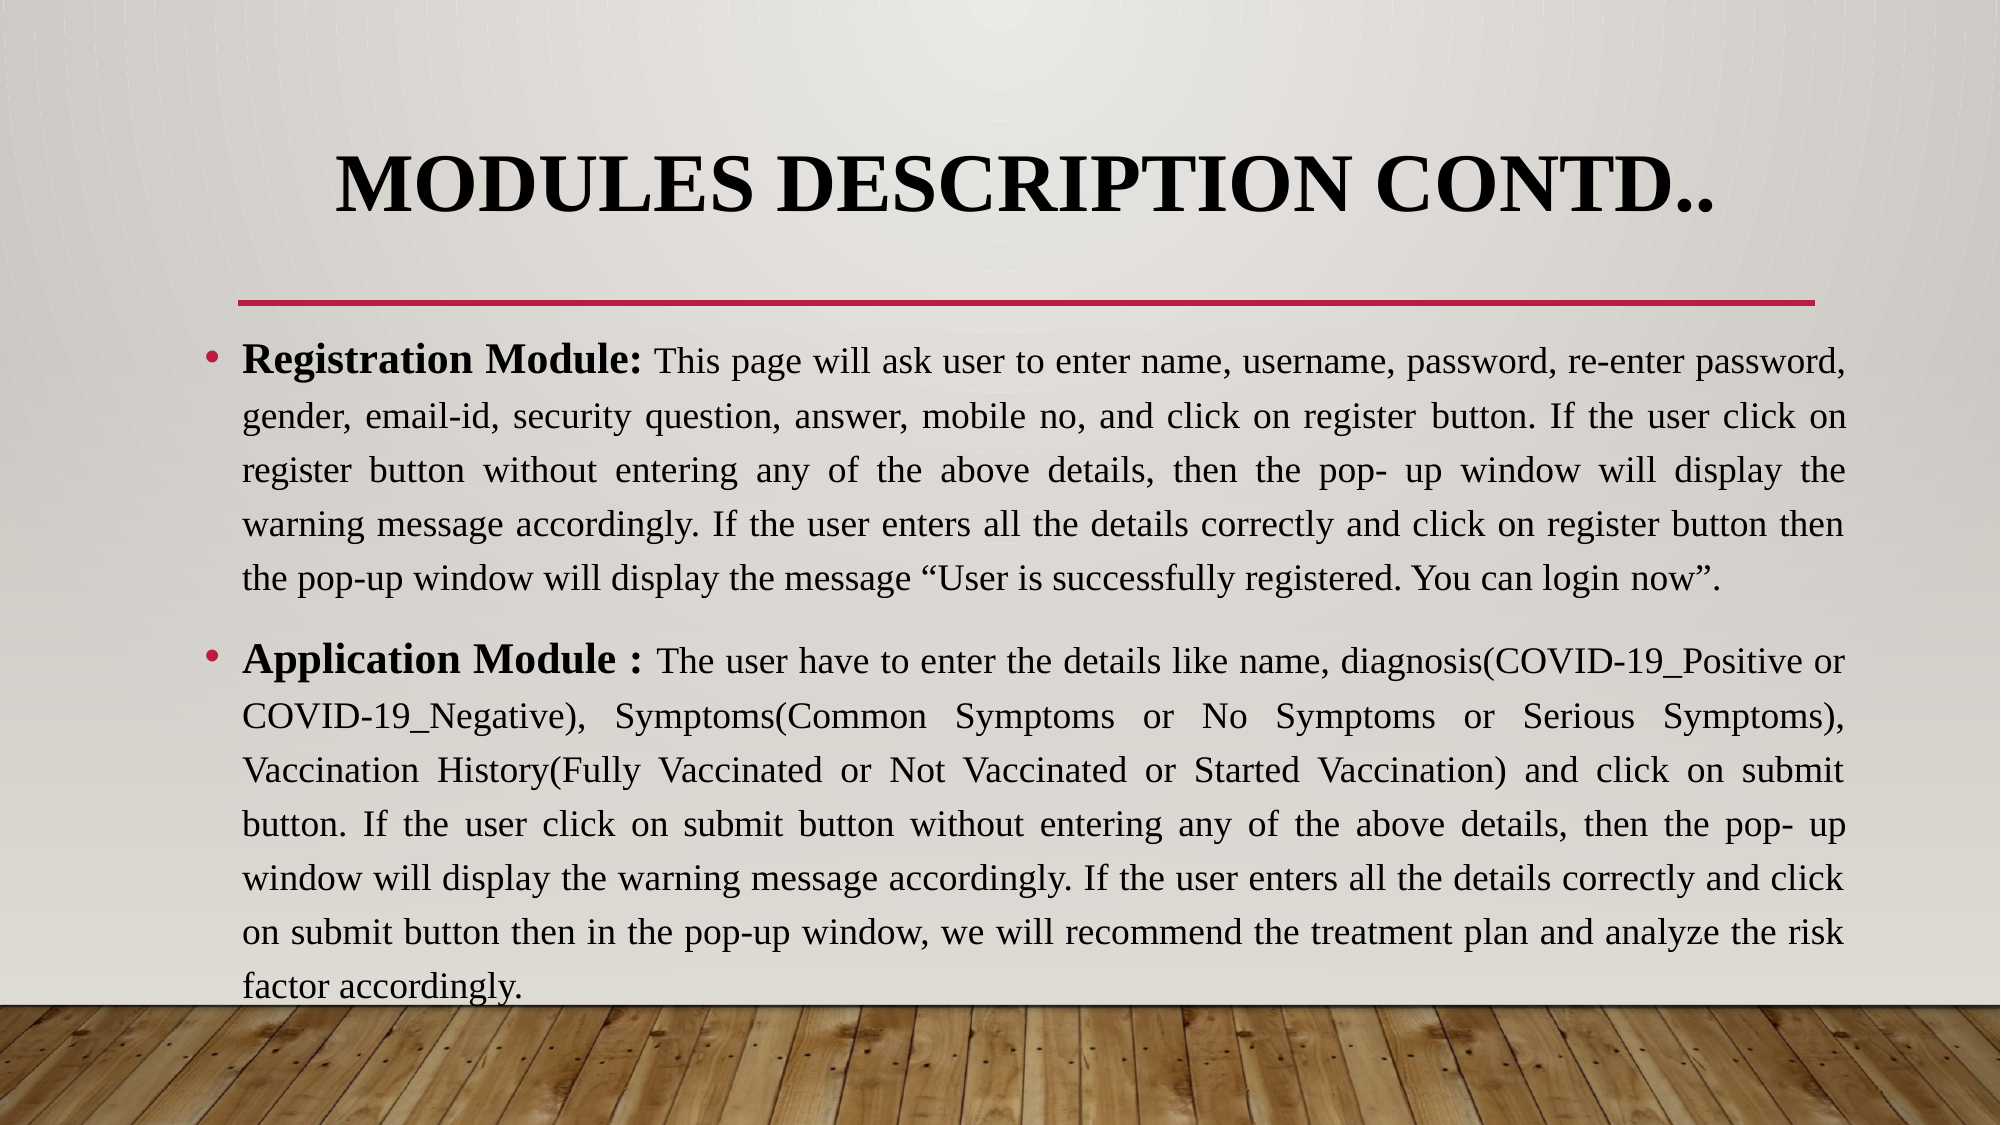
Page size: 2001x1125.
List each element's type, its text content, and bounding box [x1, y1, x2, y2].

title MODULES DESCRIPTION CONTD.. [238, 131, 1814, 305]
list Registration Module: This page will ask user to enter name, username, password, re-enter password, gender, email-id, security question, answer, mobile no, and click on register button. If the user click on register button without entering any of the above details, then the pop- up window will display the warning message accordingly. If the user enters all the details correctly and click on register button then the pop-up window will display the message “User is successfully registered. You can login now”. Application Module : The user have to enter the details like name, diagnosis(COVID-19_Positive or COVID-19_Negative), Symptoms(Common Symptoms or No Symptoms or Serious Symptoms), Vaccination History(Fully Vaccinated or Not Vaccinated or Started Vaccination) and click on submit button. If the user click on submit button without entering any of the above details, then the pop- up window will display the warning message accordingly. If the user enters all the details correctly and click on submit button then in the pop-up window, we will recommend the treatment plan and analyze the risk factor accordingly. [189, 311, 1862, 1023]
picture [0, 1005, 2000, 1125]
